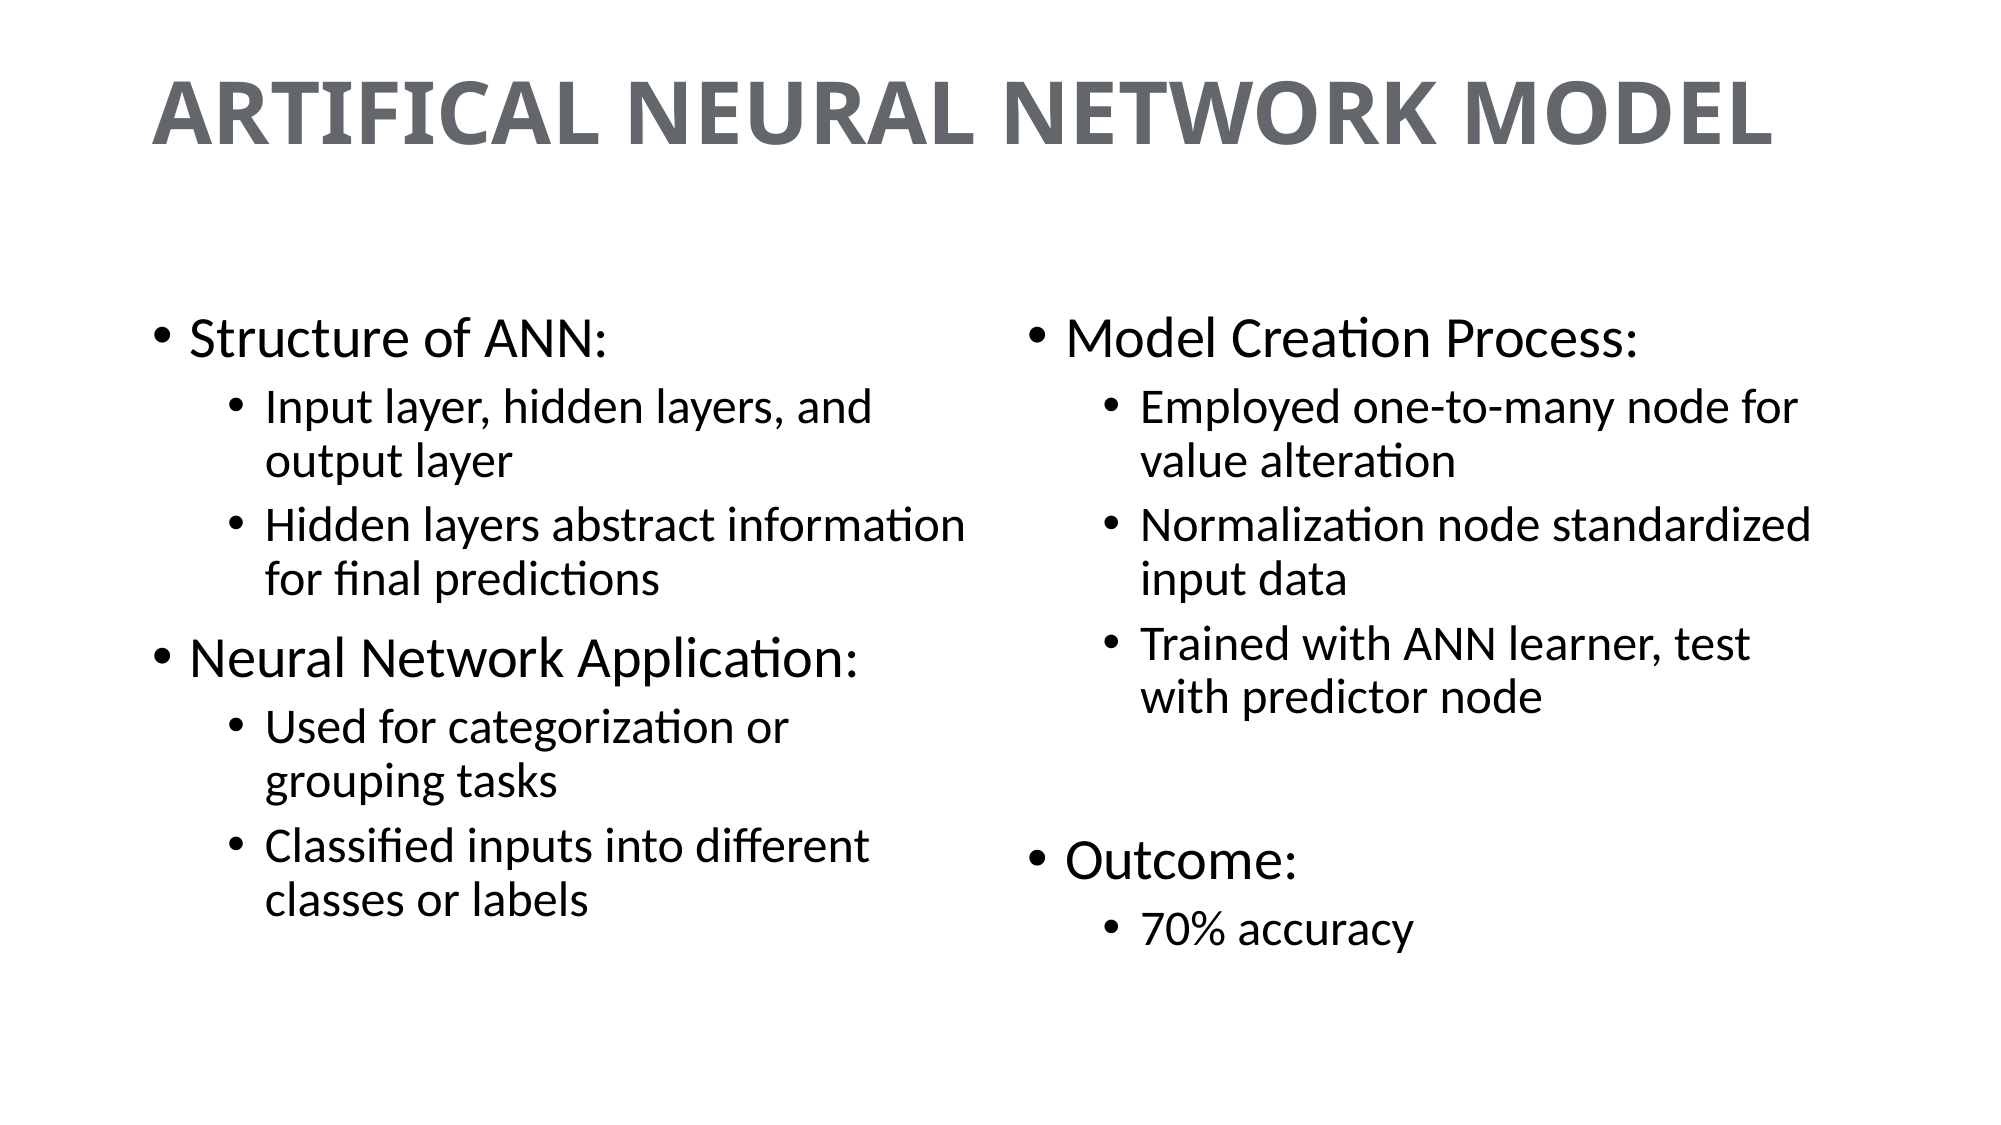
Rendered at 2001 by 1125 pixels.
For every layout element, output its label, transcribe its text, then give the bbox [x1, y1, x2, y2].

list Model Creation Process: Employed one-to-many node for value alteration Normalization node standardized input data Trained with ANN learner, test with predictor node Outcome: 70% accuracy [1012, 299, 1863, 1014]
list Structure of ANN: Input layer, hidden layers, and output layer Hidden layers abstract information for final predictions Neural Network Application: Used for categorization or grouping tasks Classified inputs into different classes or labels [137, 299, 988, 1014]
title ARTIFICAL NEURAL NETWORK MODEL [137, 59, 1863, 278]
